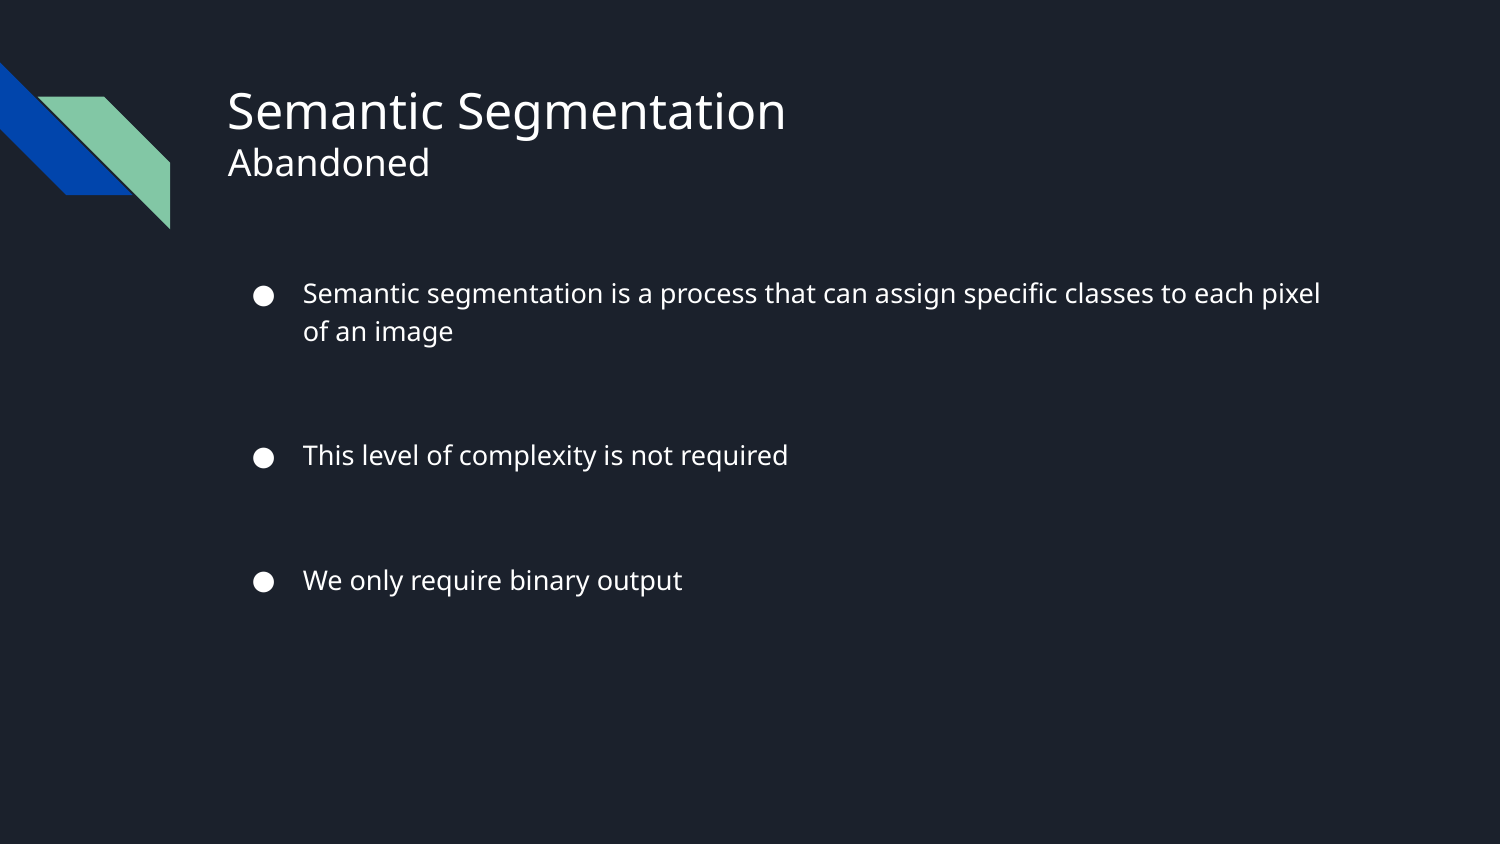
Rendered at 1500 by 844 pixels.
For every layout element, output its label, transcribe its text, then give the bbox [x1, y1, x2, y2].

title Semantic Segmentation Abandoned [212, 64, 1368, 215]
list Semantic segmentation is a process that can assign specific classes to each pixel of an image This level of complexity is not required We only require binary output [212, 257, 1368, 735]
